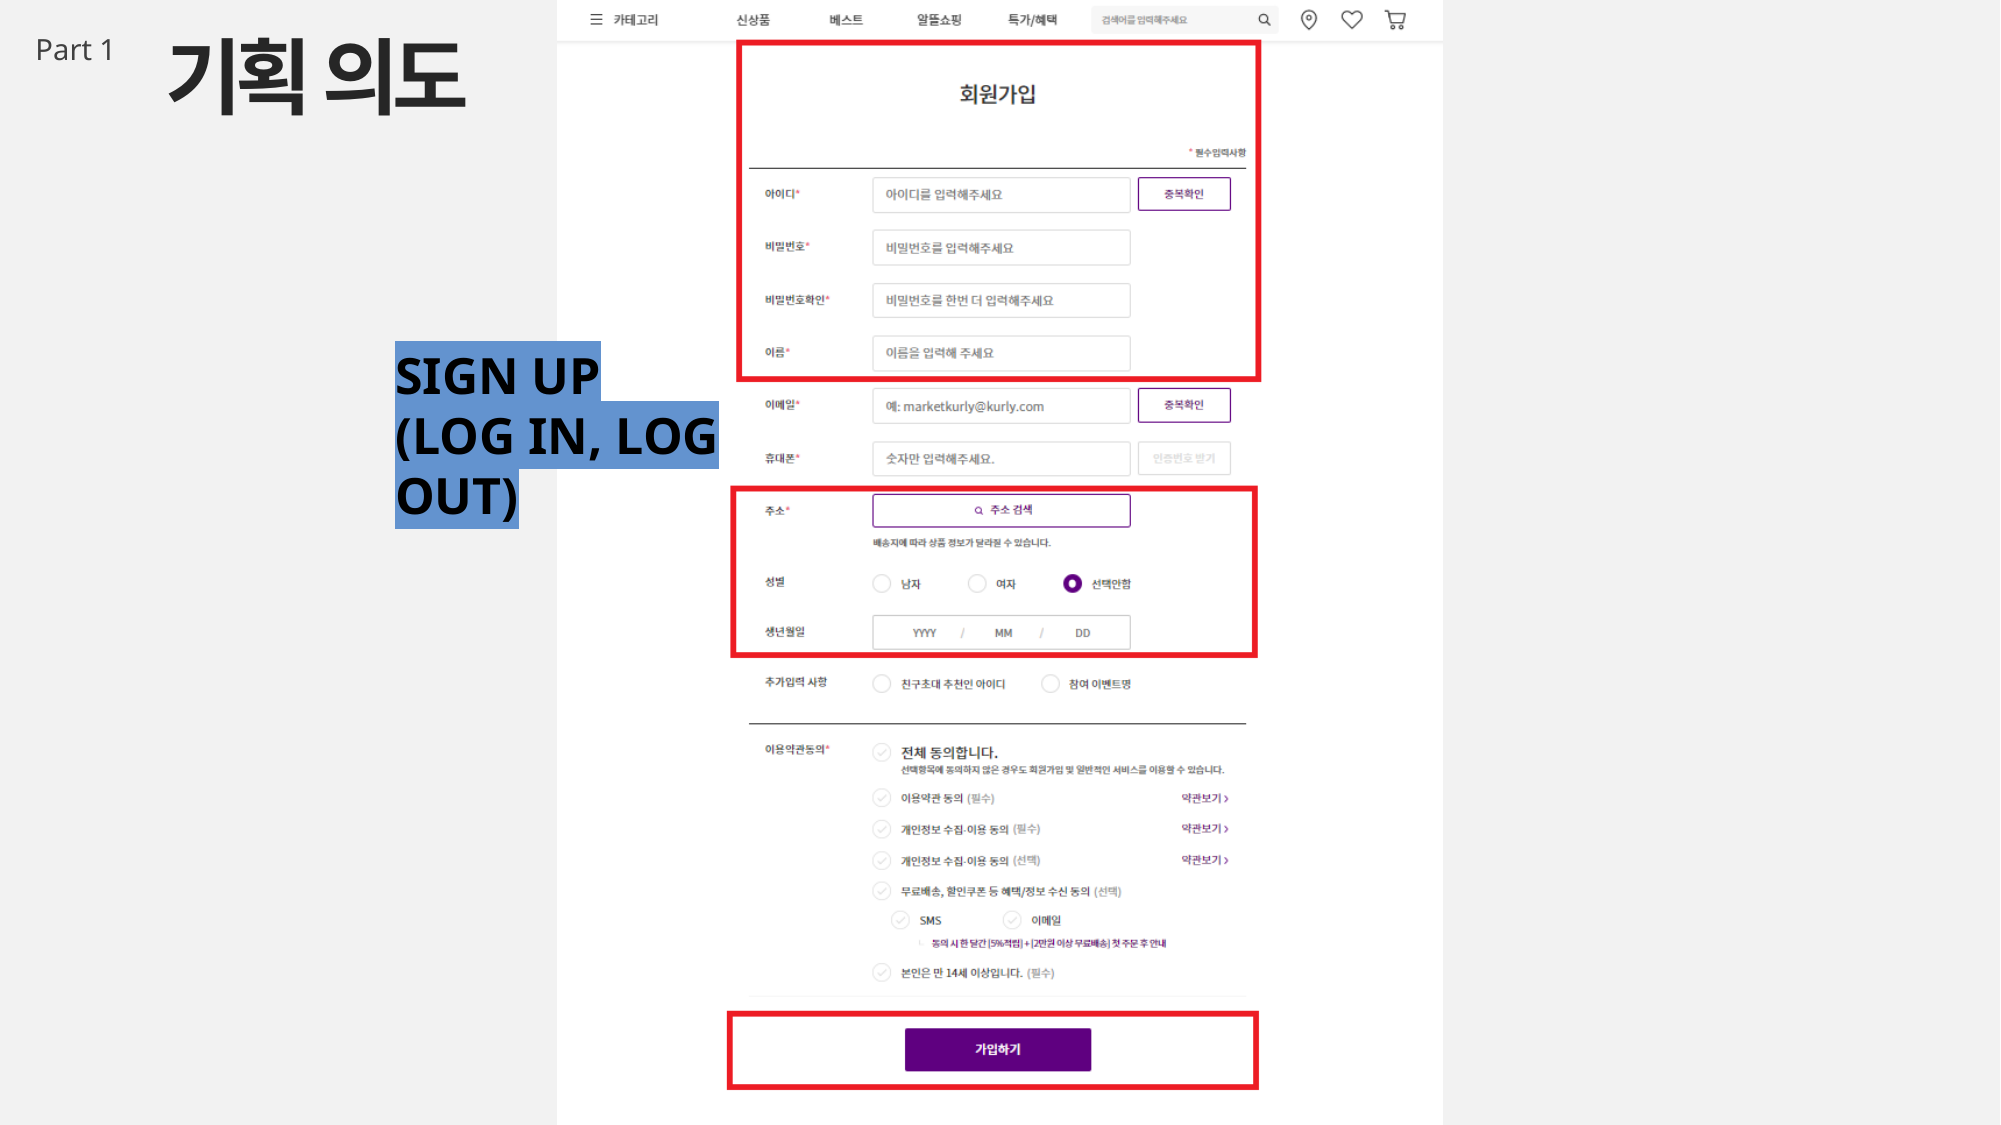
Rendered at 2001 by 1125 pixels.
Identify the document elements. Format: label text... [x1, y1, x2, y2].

text_box 기획 의도 [150, 17, 485, 133]
text_box SIGN UP (LOG IN, LOG OUT) [380, 337, 557, 532]
picture [557, 0, 1443, 1125]
text_box Part 1 [20, 23, 132, 74]
